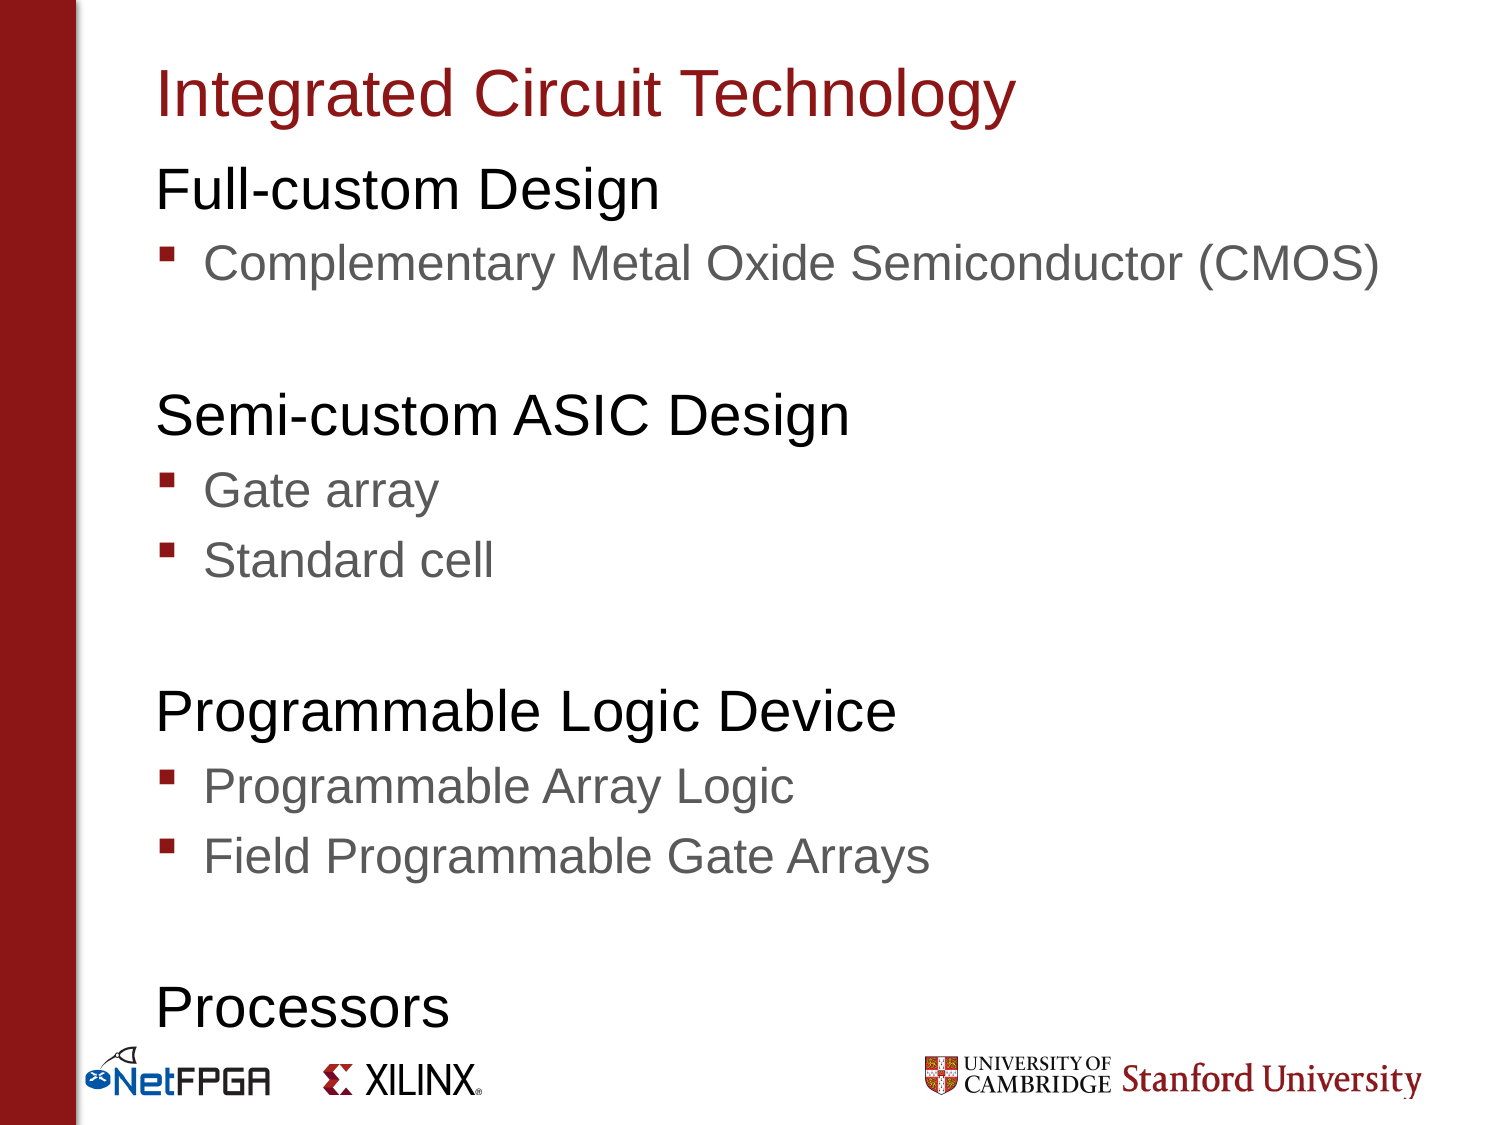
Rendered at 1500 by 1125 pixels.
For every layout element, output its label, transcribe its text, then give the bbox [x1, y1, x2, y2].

picture [84, 1045, 273, 1099]
picture [925, 1056, 1111, 1095]
list Full-custom Design Complementary Metal Oxide Semiconductor (CMOS) Semi-custom ASIC Design Gate array Standard cell Programmable Logic Device Programmable Array Logic Field Programmable Gate Arrays Processors [155, 143, 1500, 807]
title Integrated Circuit Technology [155, 30, 1420, 138]
picture [323, 1064, 482, 1095]
